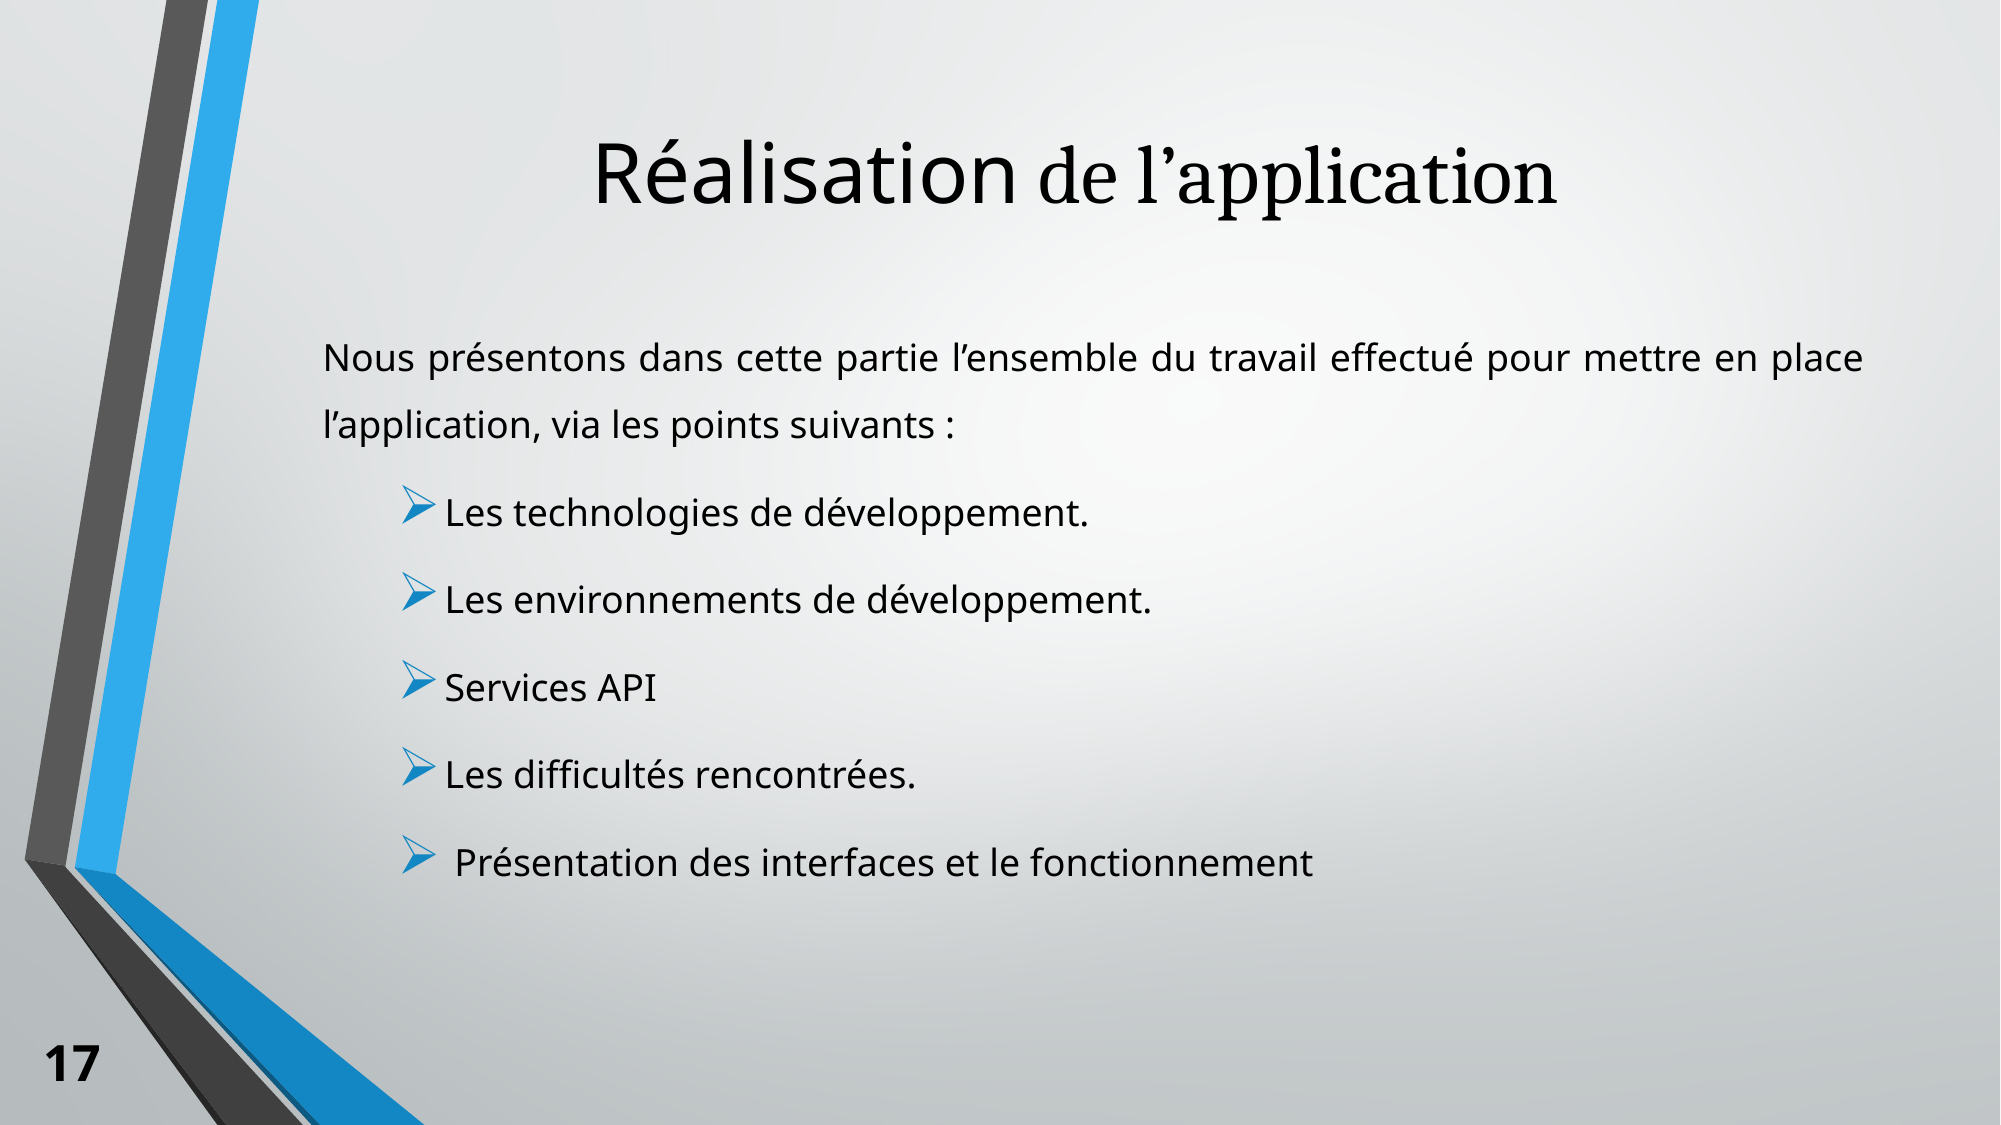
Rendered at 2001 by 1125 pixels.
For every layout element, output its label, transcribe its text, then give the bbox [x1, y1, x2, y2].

slide_number 17 [0, 1023, 145, 1108]
title Réalisation de l’application [456, 97, 1714, 185]
subtitle Nous présentons dans cette partie l’ensemble du travail effectué pour mettre en place l’application, via les points suivants : Les technologies de développement. Les environnements de développement. Services API Les difficultés rencontrées. Présentation des interfaces et le fonctionnement [307, 185, 1881, 1010]
